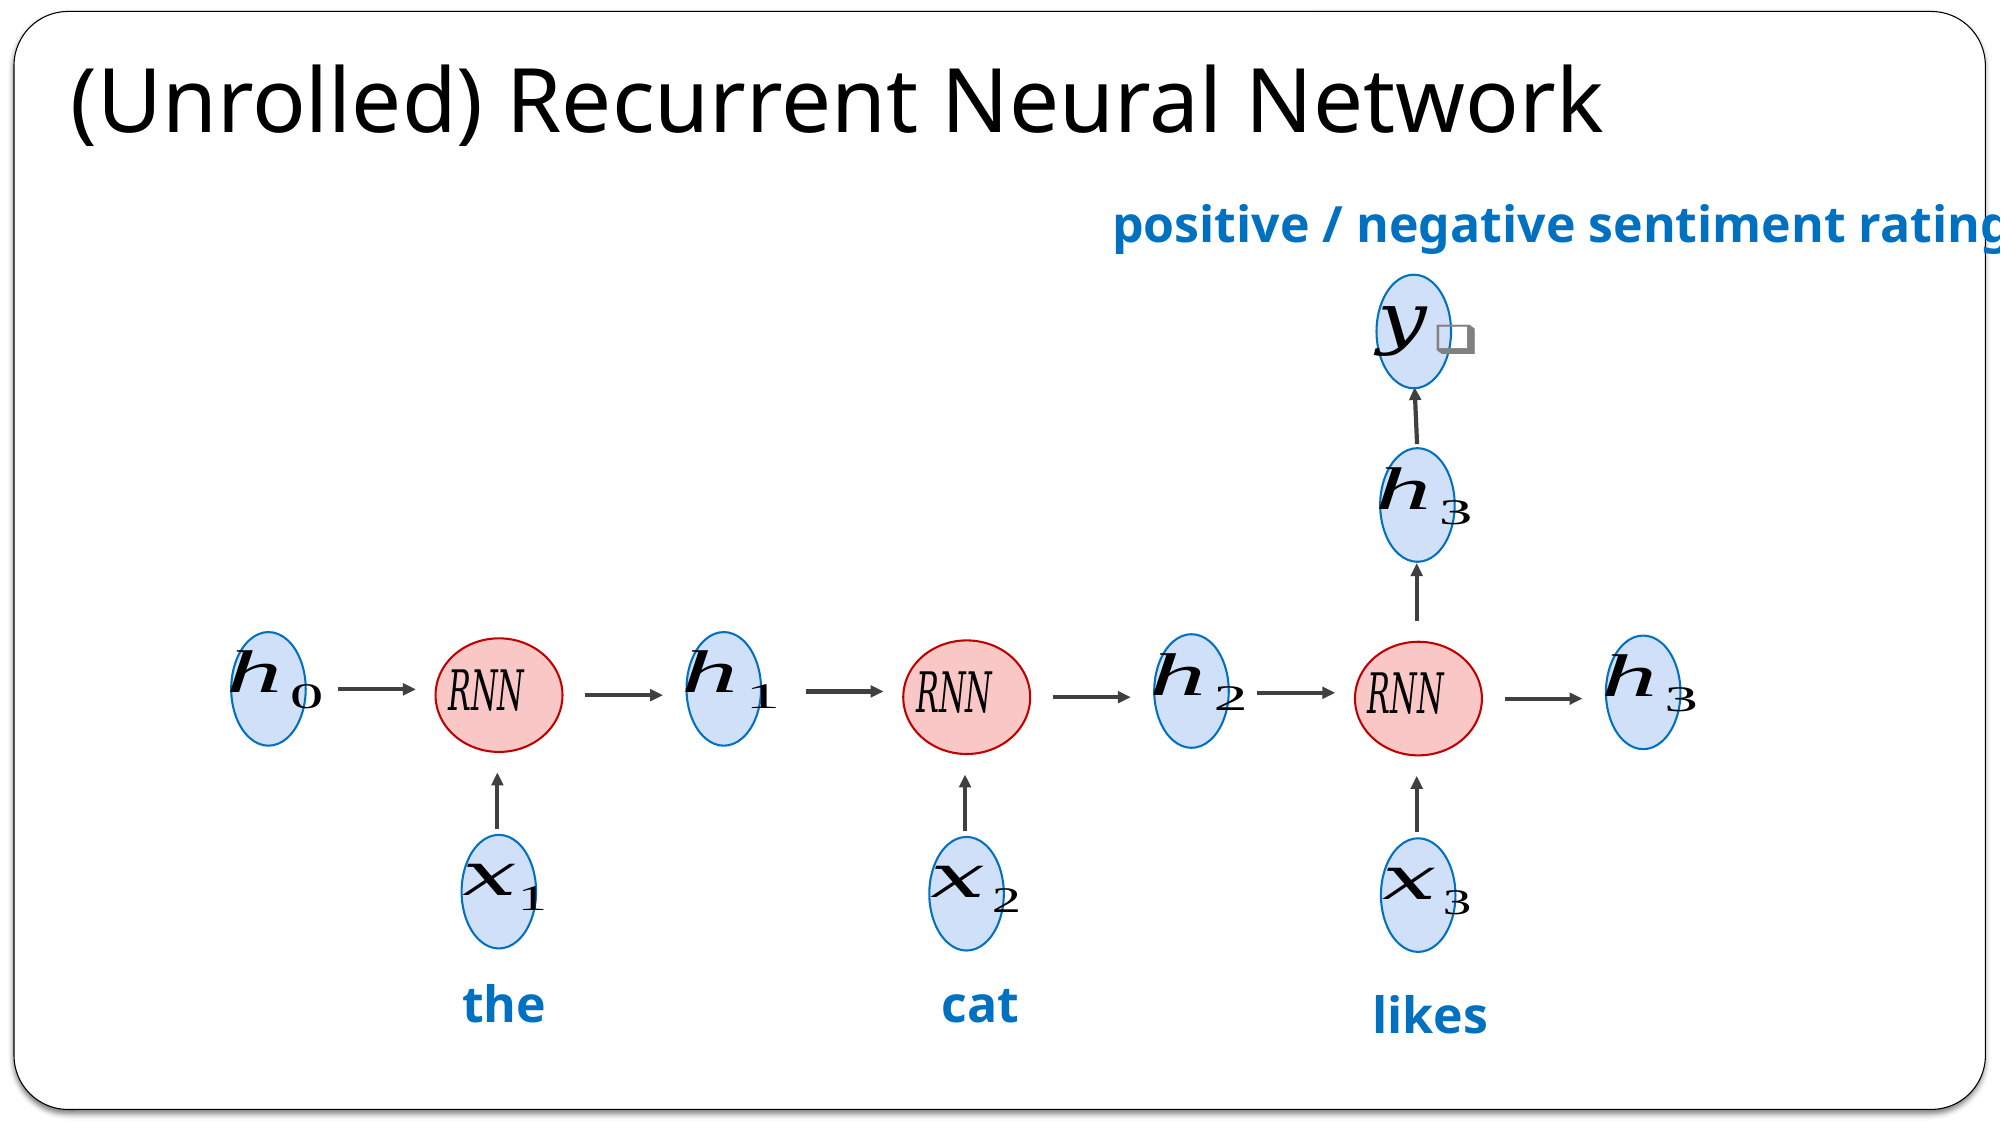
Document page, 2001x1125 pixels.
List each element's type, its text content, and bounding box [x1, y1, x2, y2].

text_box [1375, 838, 1471, 953]
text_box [681, 631, 777, 746]
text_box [902, 640, 1031, 755]
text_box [924, 836, 1019, 951]
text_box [456, 834, 550, 949]
text_box (Unrolled) Recurrent Neural Network [47, 43, 2000, 172]
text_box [226, 631, 323, 746]
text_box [1354, 641, 1483, 756]
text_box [1600, 635, 1698, 750]
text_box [1375, 455, 1472, 562]
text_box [435, 638, 563, 753]
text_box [1149, 633, 1246, 749]
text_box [450, 964, 1502, 1052]
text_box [1125, 185, 2000, 445]
